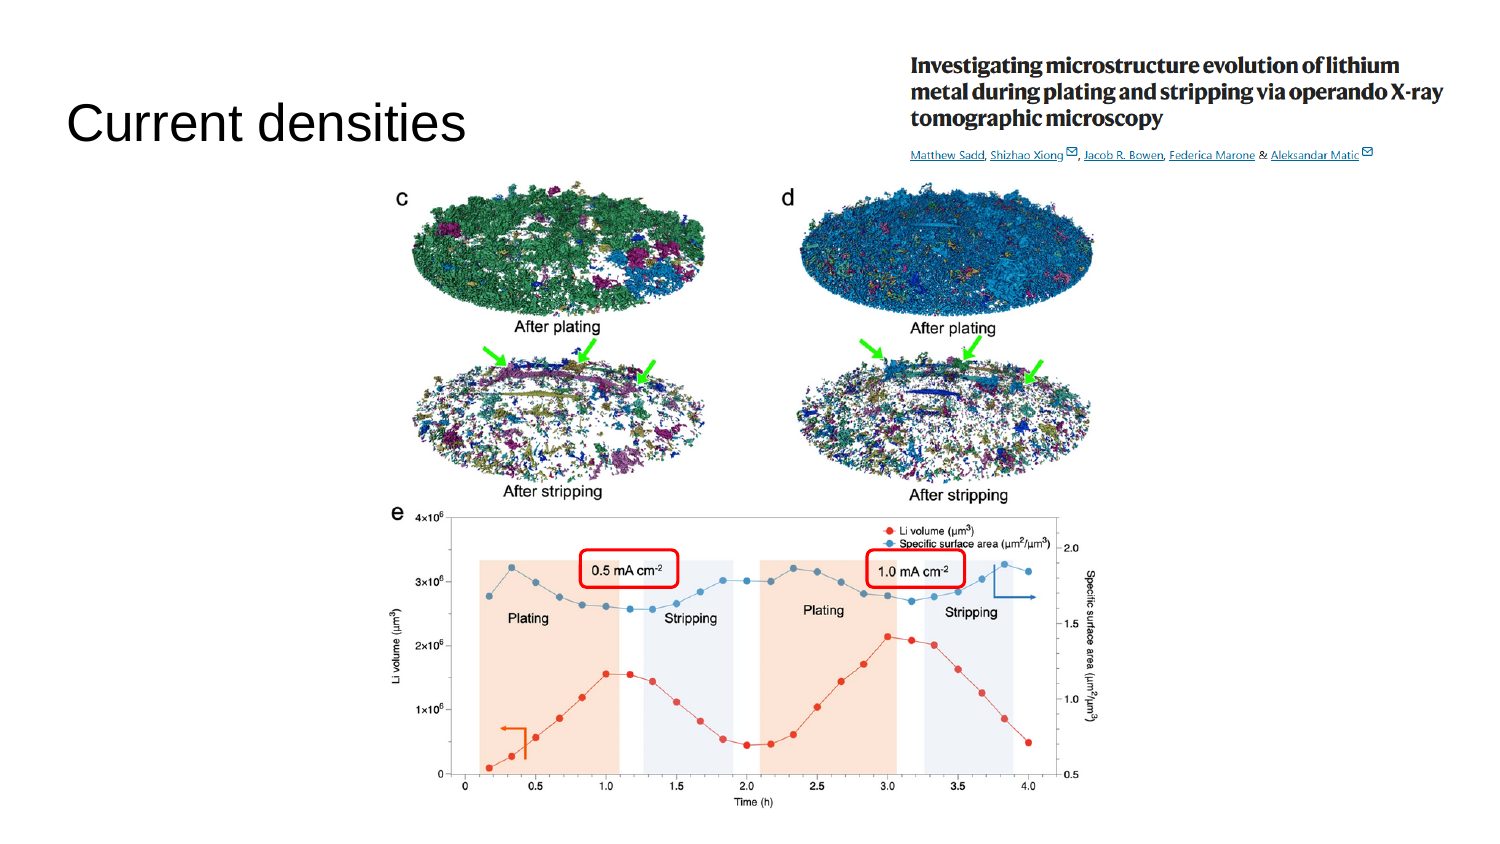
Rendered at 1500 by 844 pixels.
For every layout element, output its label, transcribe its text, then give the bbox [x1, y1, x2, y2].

picture [386, 179, 1110, 809]
title Current densities [51, 72, 898, 167]
picture [903, 50, 1450, 168]
